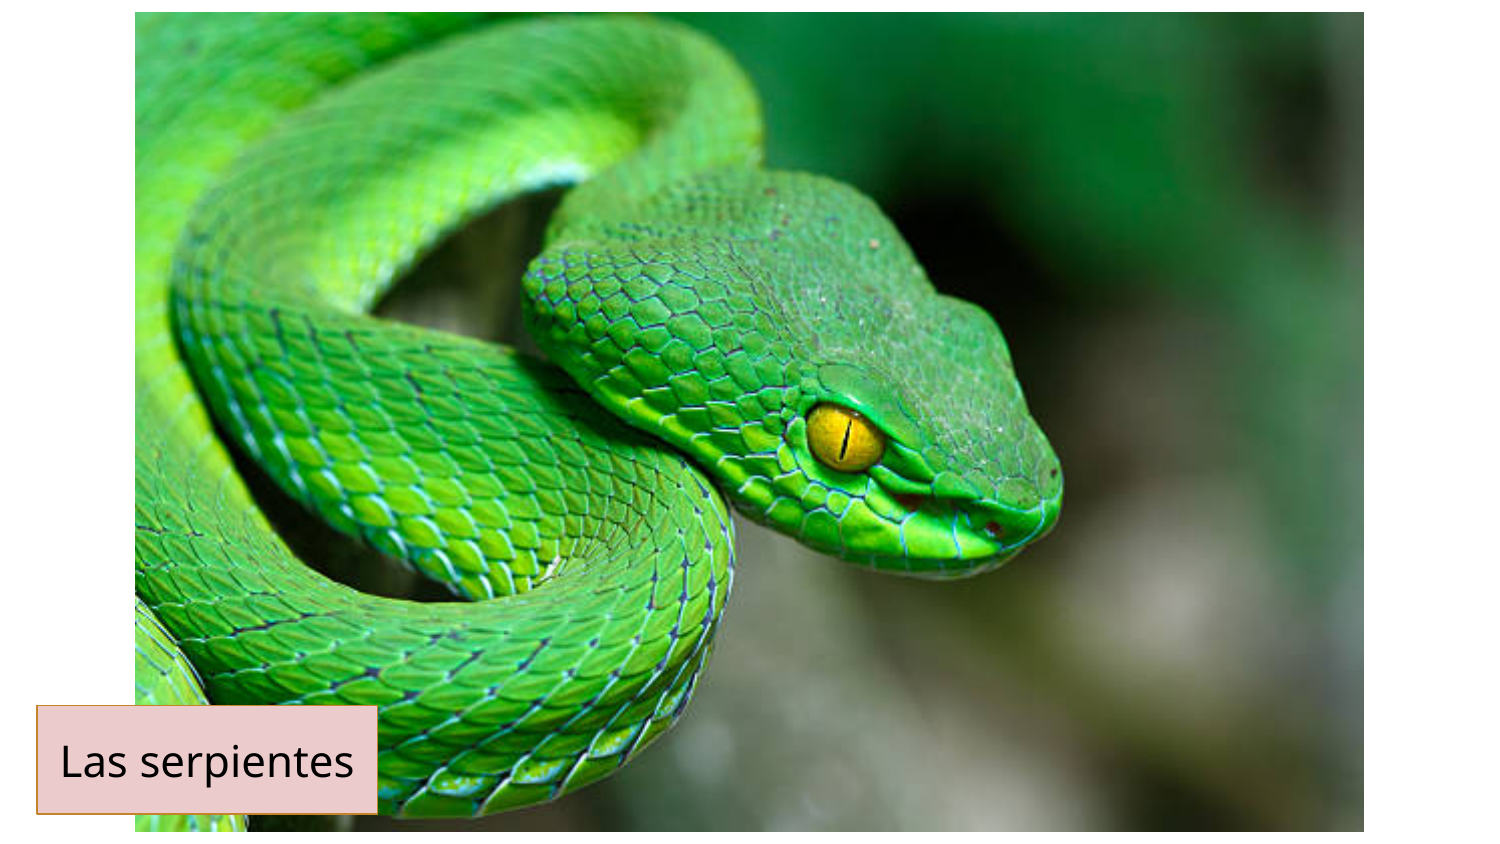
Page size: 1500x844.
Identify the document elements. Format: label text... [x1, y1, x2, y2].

text_box Las serpientes [37, 705, 130, 815]
picture [135, 12, 1365, 832]
